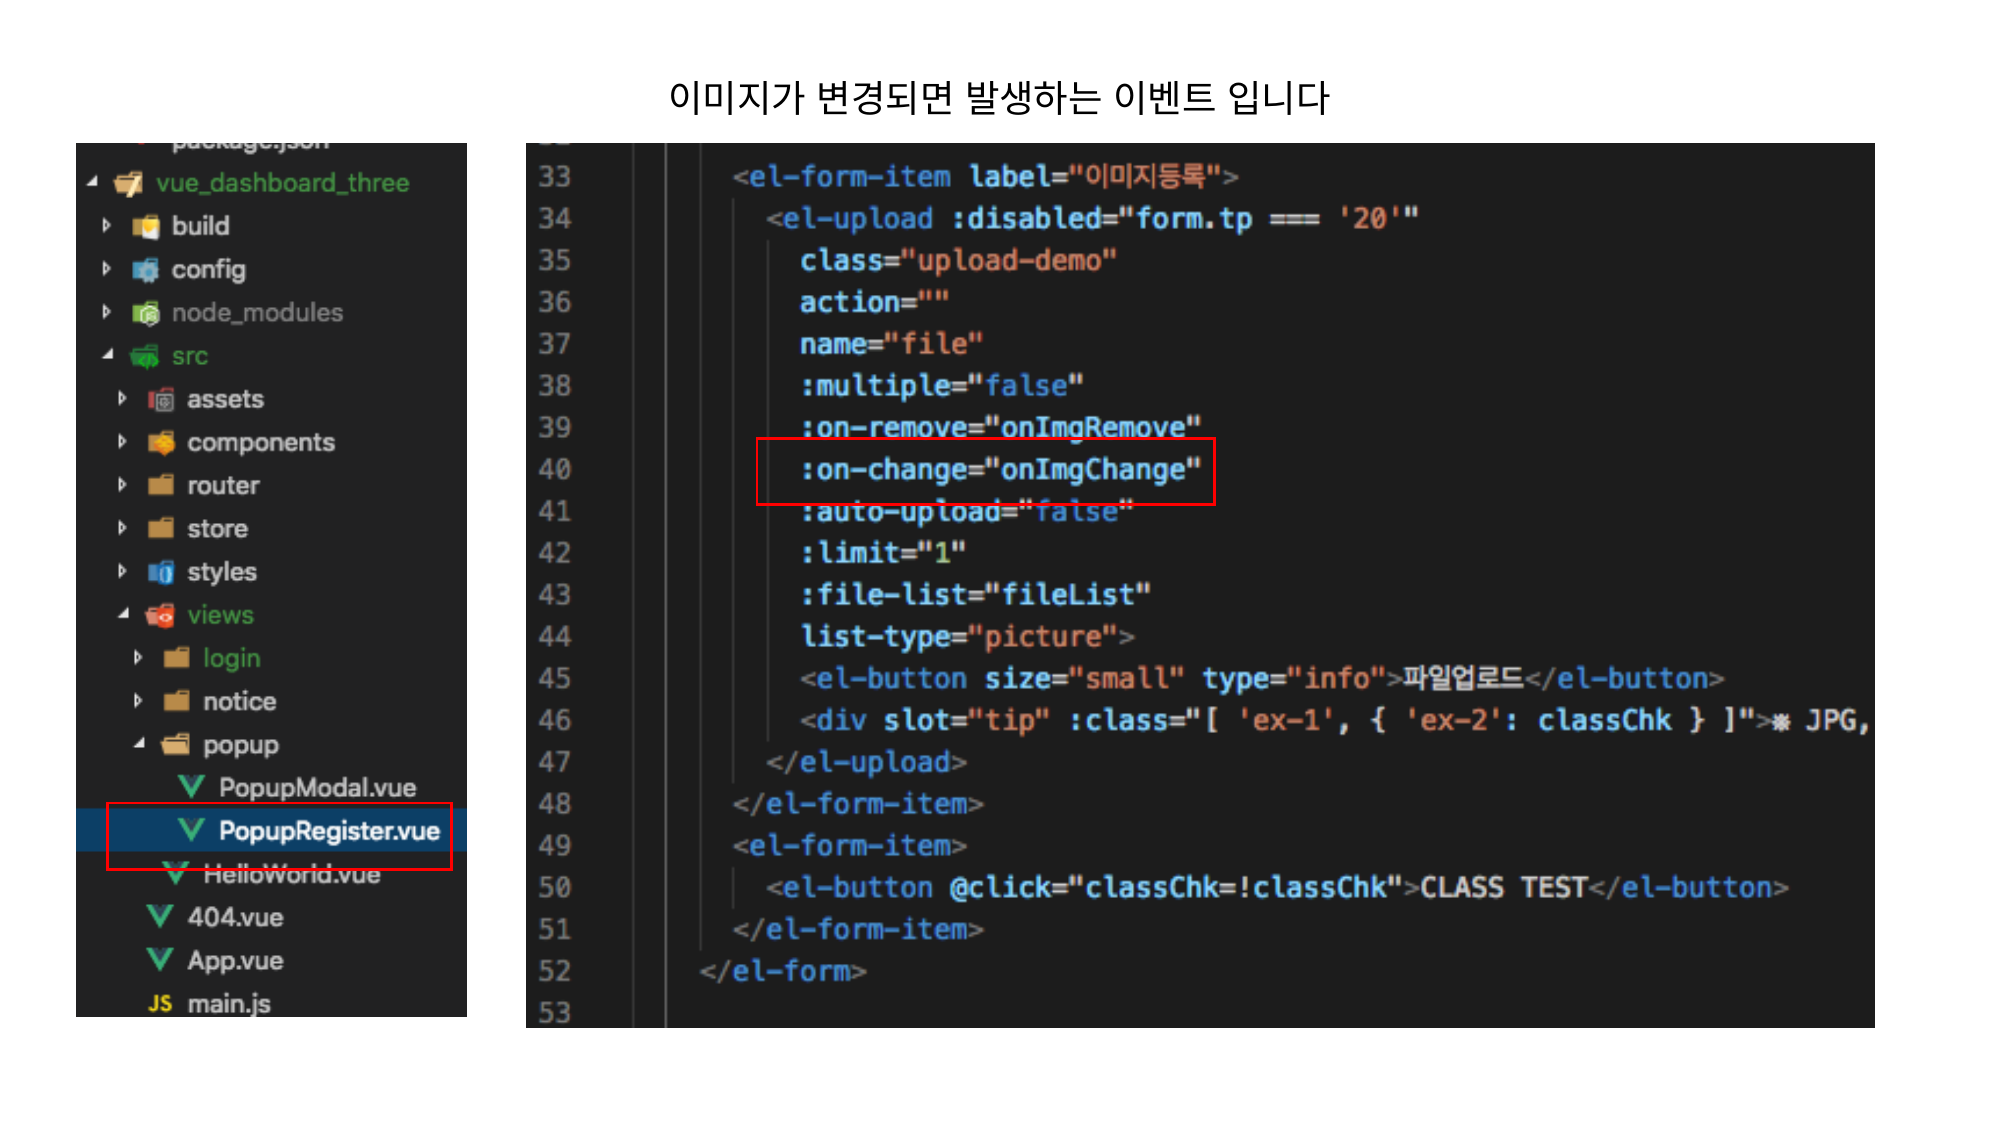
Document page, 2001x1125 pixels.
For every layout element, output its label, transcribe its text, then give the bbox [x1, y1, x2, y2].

picture [76, 143, 467, 1017]
text_box 이미지가 변경되면 발생하는 이벤트 입니다 [653, 67, 1347, 128]
picture [526, 143, 1875, 1028]
